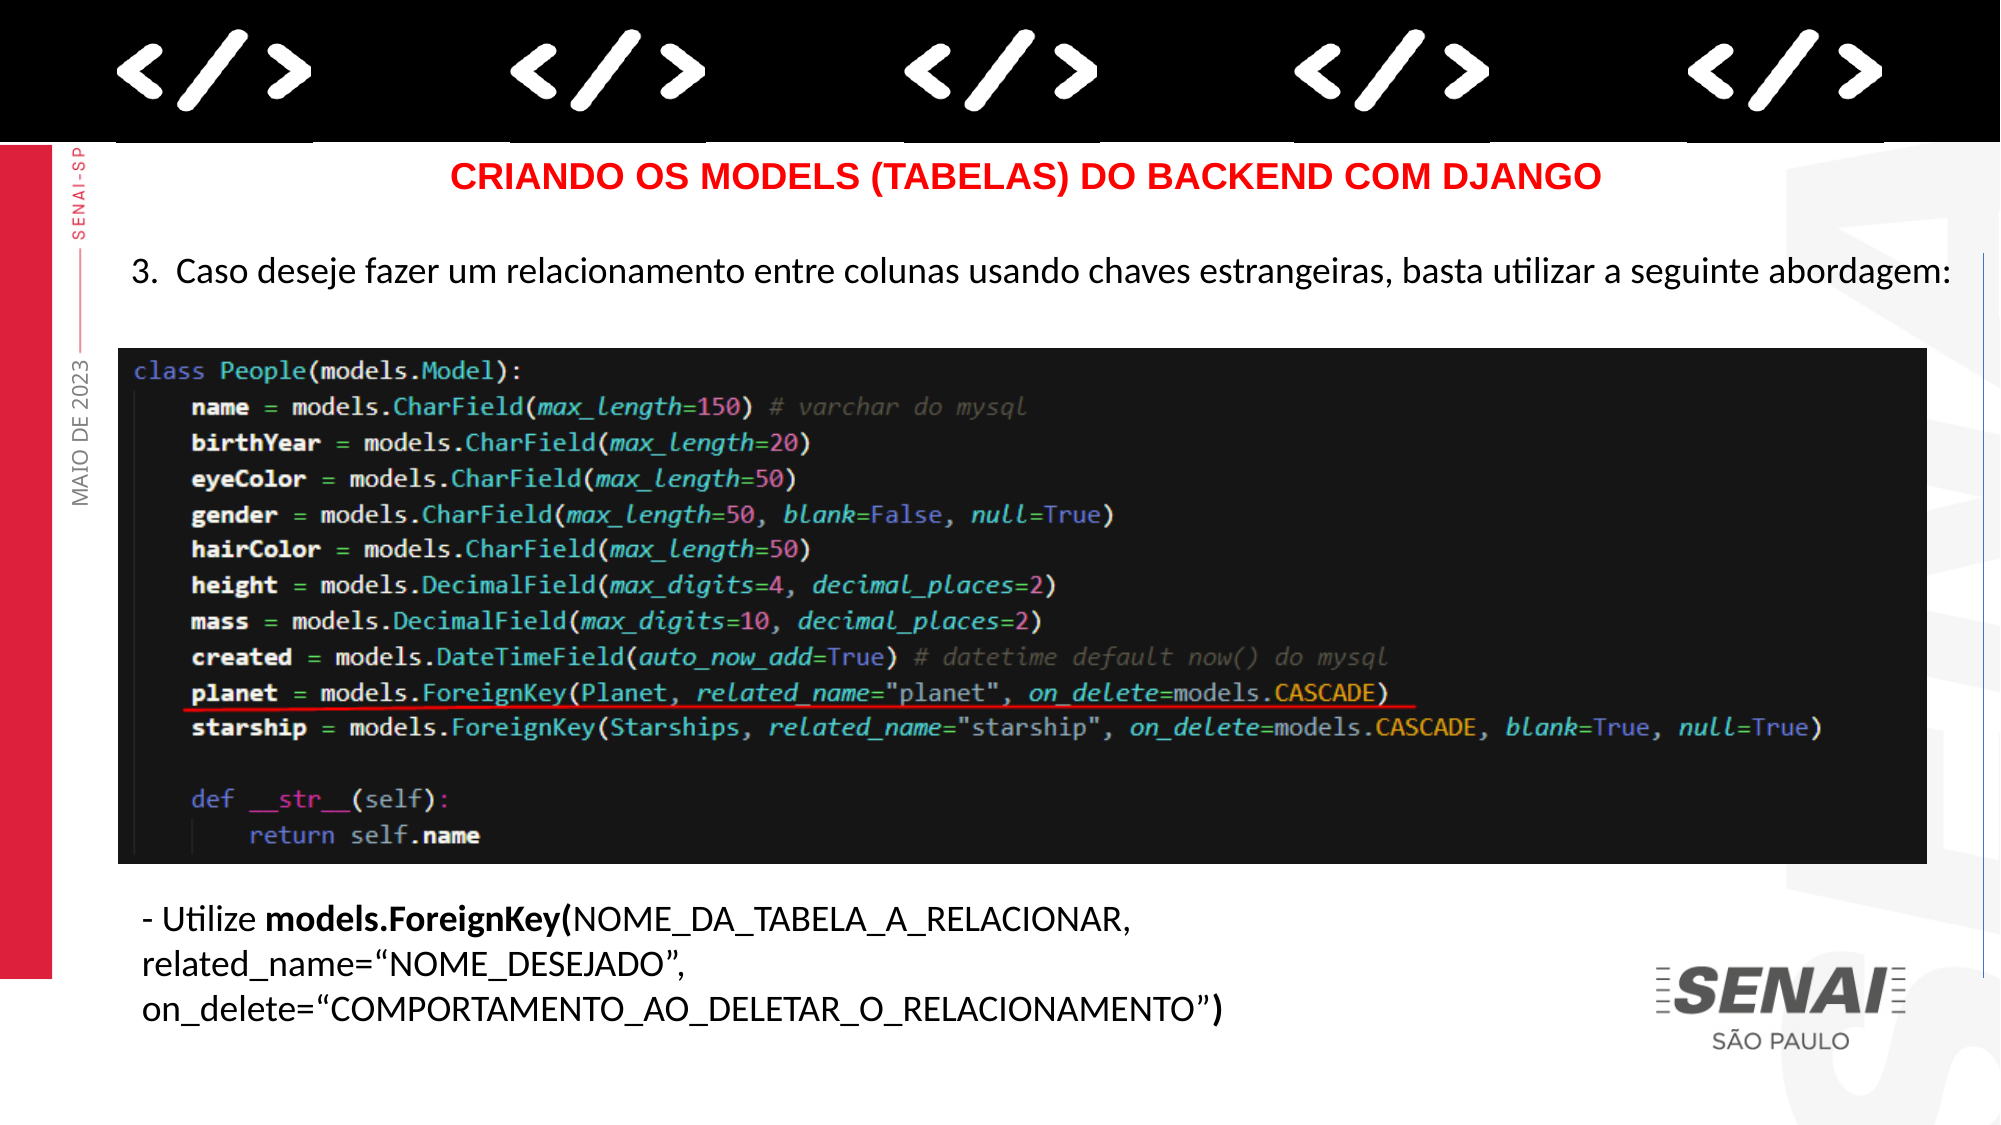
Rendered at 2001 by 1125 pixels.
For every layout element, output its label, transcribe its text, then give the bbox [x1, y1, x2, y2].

text_box CRIANDO OS MODELS (TABELAS) DO BACKEND COM DJANGO [410, 144, 1643, 205]
picture [0, 0, 2001, 1125]
text_box 3. Caso deseje fazer um relacionamento entre colunas usando chaves estrangeiras, basta utilizar a seguinte abordagem: [115, 238, 1972, 299]
text_box - Utilize models.ForeignKey(NOME_DA_TABELA_A_RELACIONAR, related_name=“NOME_DESEJADO”, on_delete=“COMPORTAMENTO_AO_DELETAR_O_RELACIONAMENTO”) [127, 886, 1643, 1036]
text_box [0, 0, 2000, 143]
list MAIO DE 2023 [61, 345, 98, 570]
text_box [98, 143, 1915, 1105]
